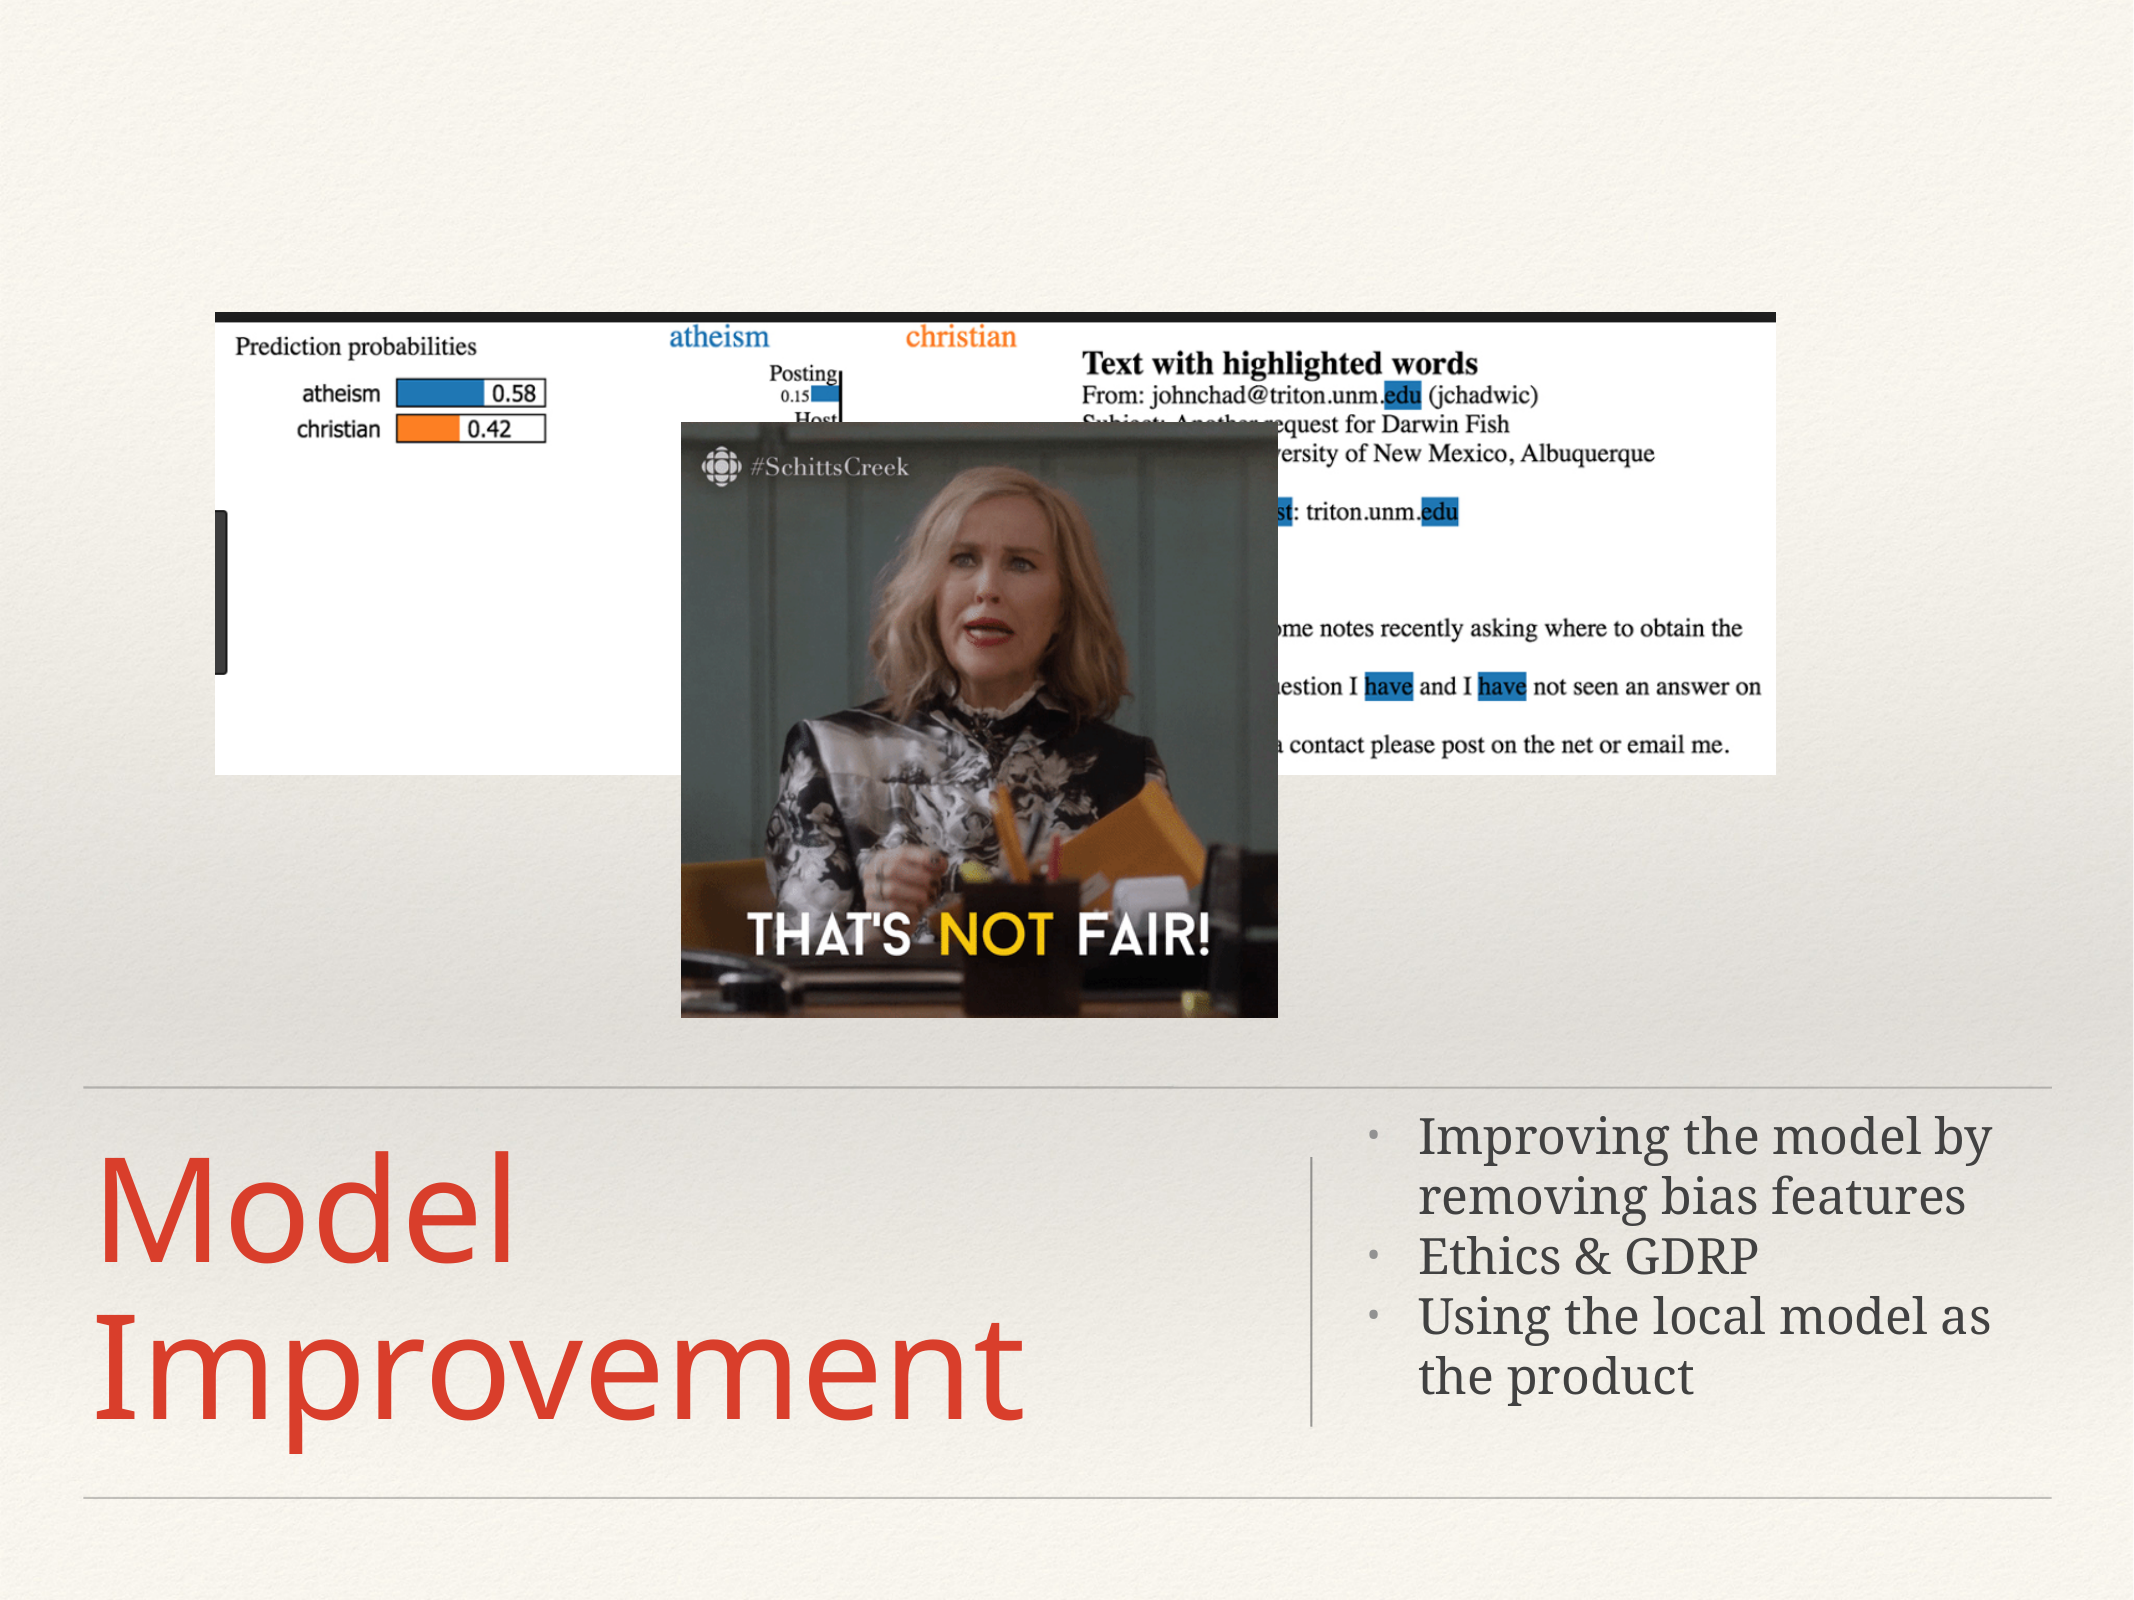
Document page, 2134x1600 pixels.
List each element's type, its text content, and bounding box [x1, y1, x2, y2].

title Model Improvement [82, 1095, 1266, 1493]
picture [0, 0, 2134, 1600]
list Improving the model by removing bias features Ethics & GDRP Using the local model as the product [1357, 1095, 2055, 1493]
